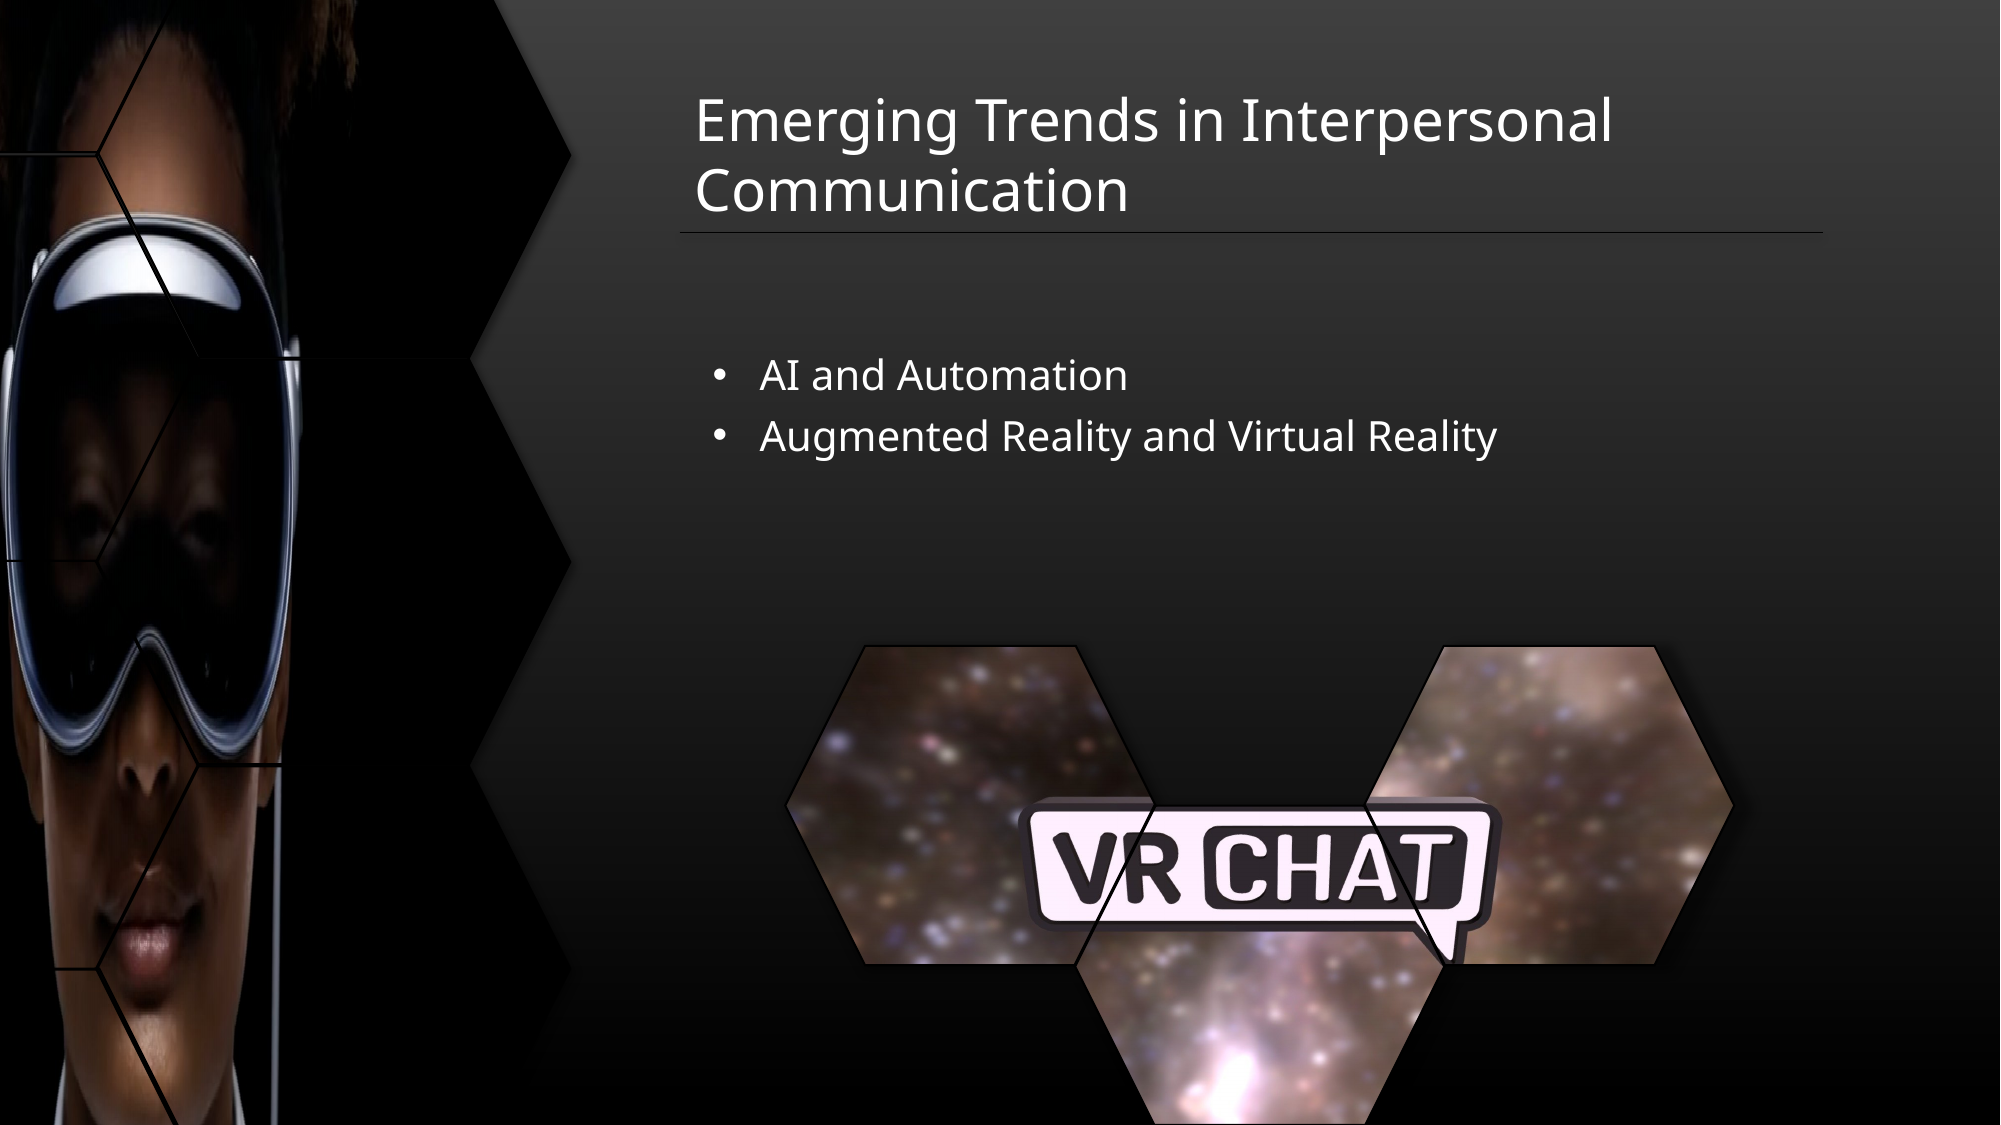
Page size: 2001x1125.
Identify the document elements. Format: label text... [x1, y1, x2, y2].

text_box [0, 0, 572, 1125]
text_box Emerging Trends in Interpersonal Communication [679, 75, 2000, 231]
text_box AI and Automation [697, 341, 1823, 402]
text_box [784, 644, 1736, 1125]
text_box Augmented Reality and Virtual Reality [697, 402, 1823, 467]
